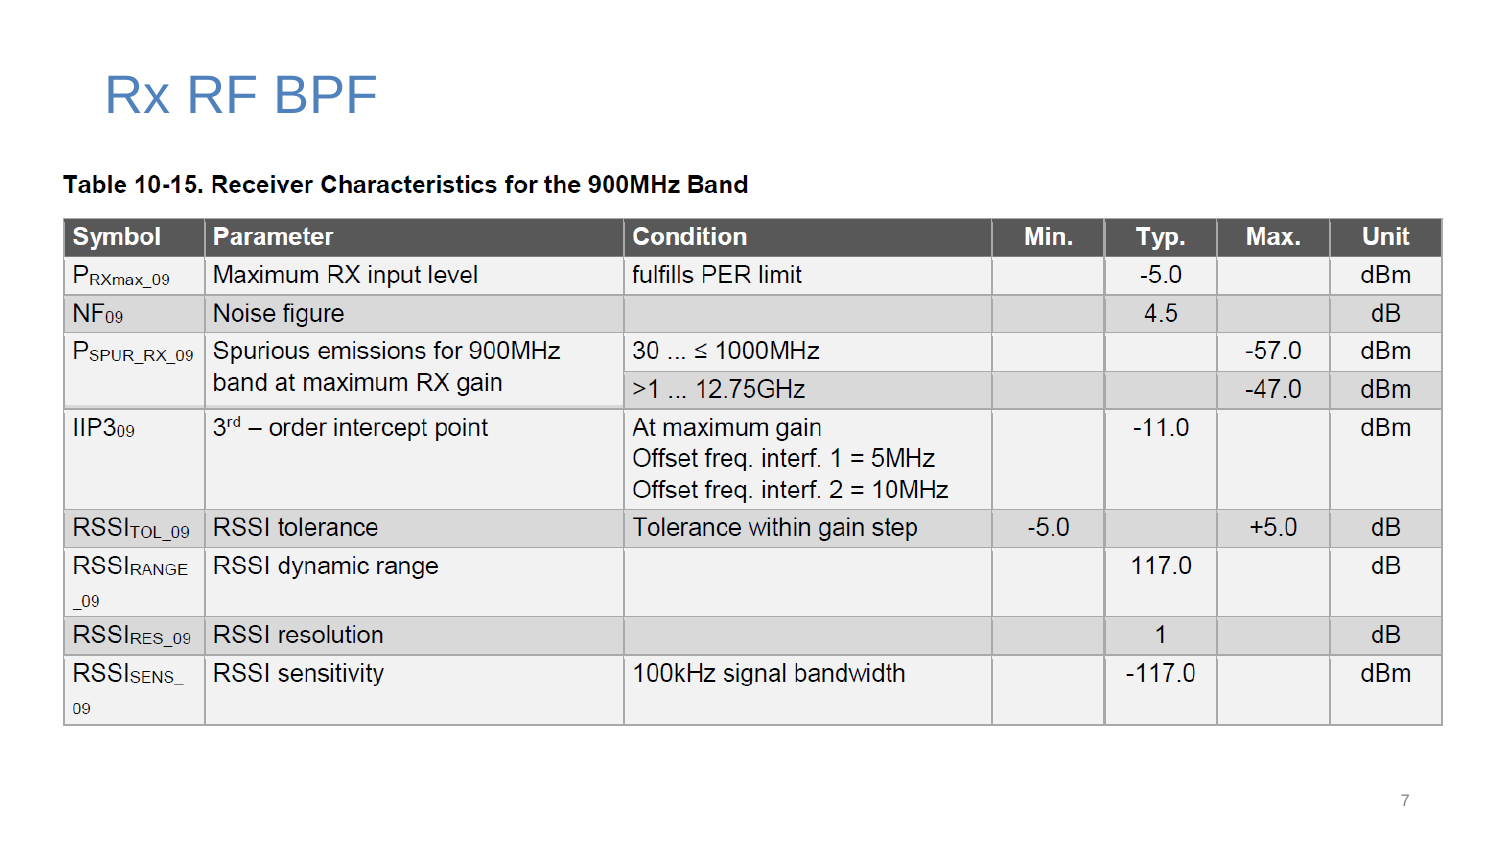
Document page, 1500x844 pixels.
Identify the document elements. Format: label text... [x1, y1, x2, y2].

picture [49, 161, 1450, 733]
title Rx RF BPF [89, 21, 1440, 160]
slide_number 7 [1200, 782, 1425, 827]
